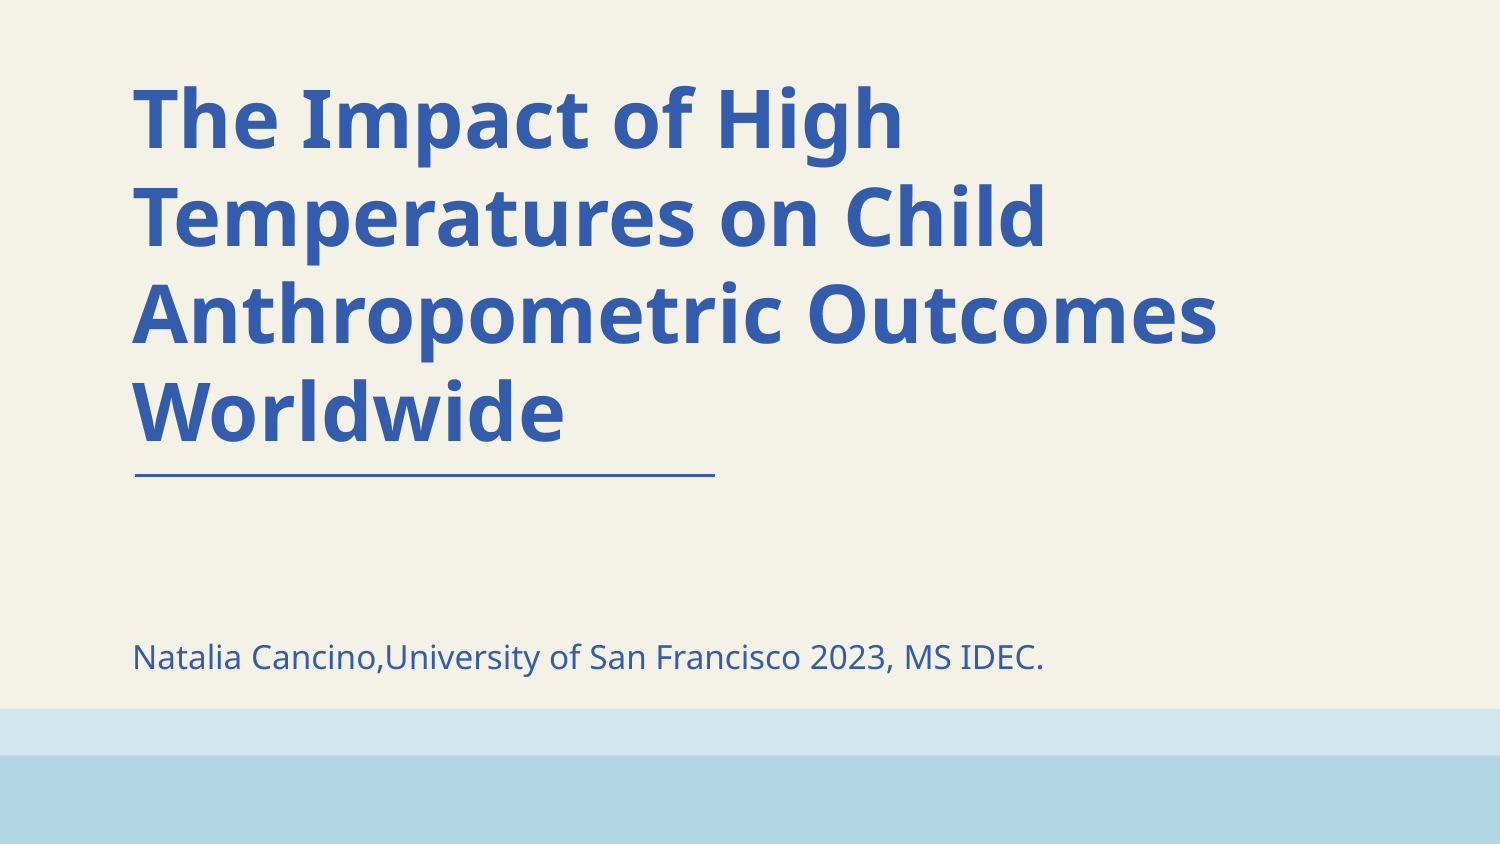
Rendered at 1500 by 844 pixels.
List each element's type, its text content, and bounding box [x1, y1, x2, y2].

title The Impact of High Temperatures on Child Anthropometric Outcomes Worldwide [116, 121, 1323, 473]
subtitle Natalia Cancino,University of San Francisco 2023, MS IDEC. [116, 615, 1154, 694]
